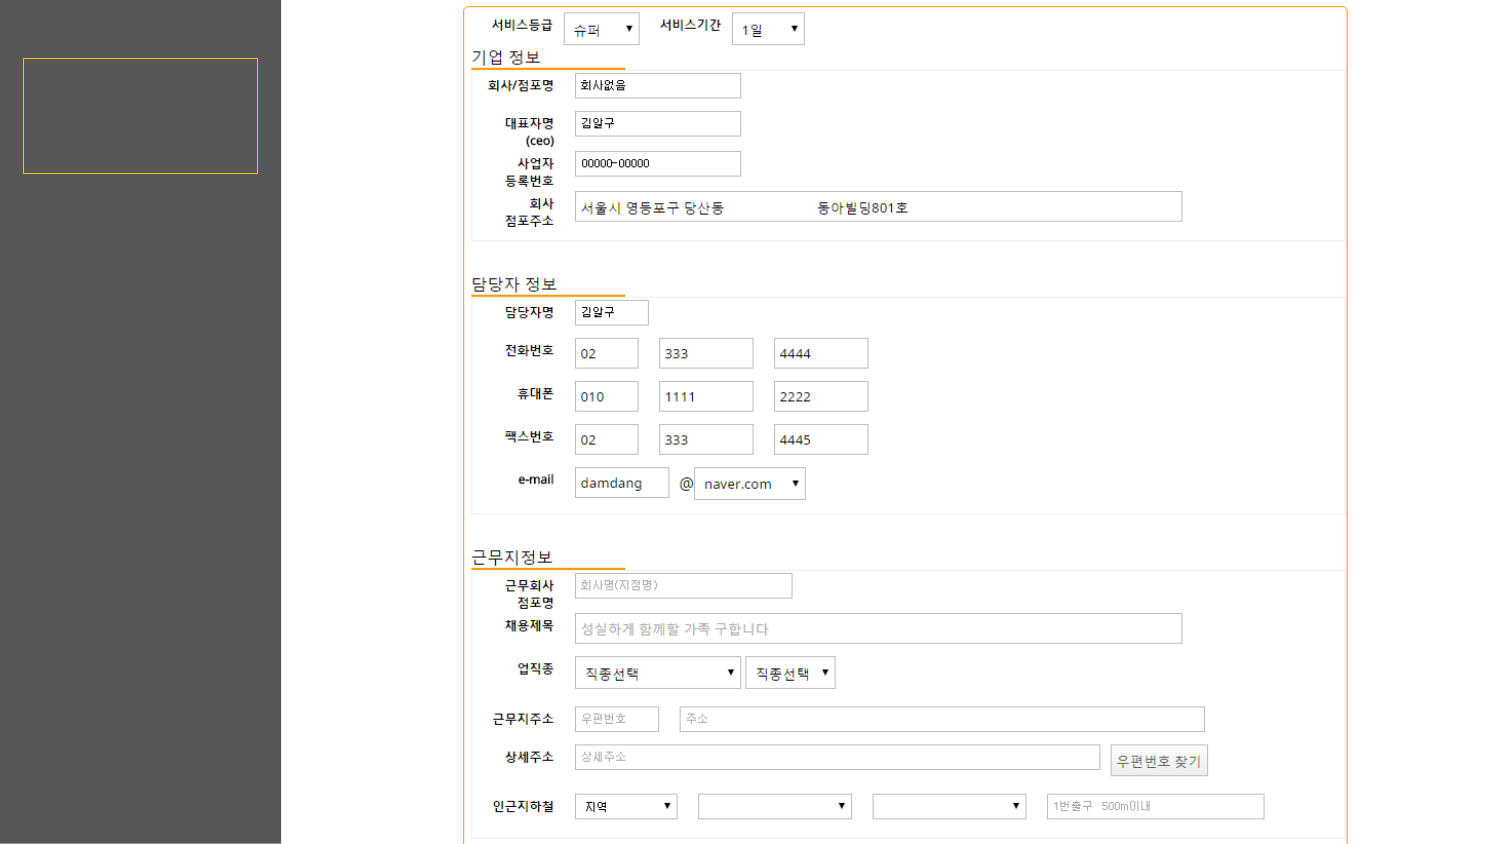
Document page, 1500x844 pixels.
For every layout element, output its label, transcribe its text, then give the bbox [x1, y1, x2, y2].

text_box 채용공고 등록 [23, 140, 258, 191]
text_box [0, 0, 283, 844]
text_box 5-2 스토리보드 [23, 58, 258, 140]
picture [456, 0, 1360, 844]
